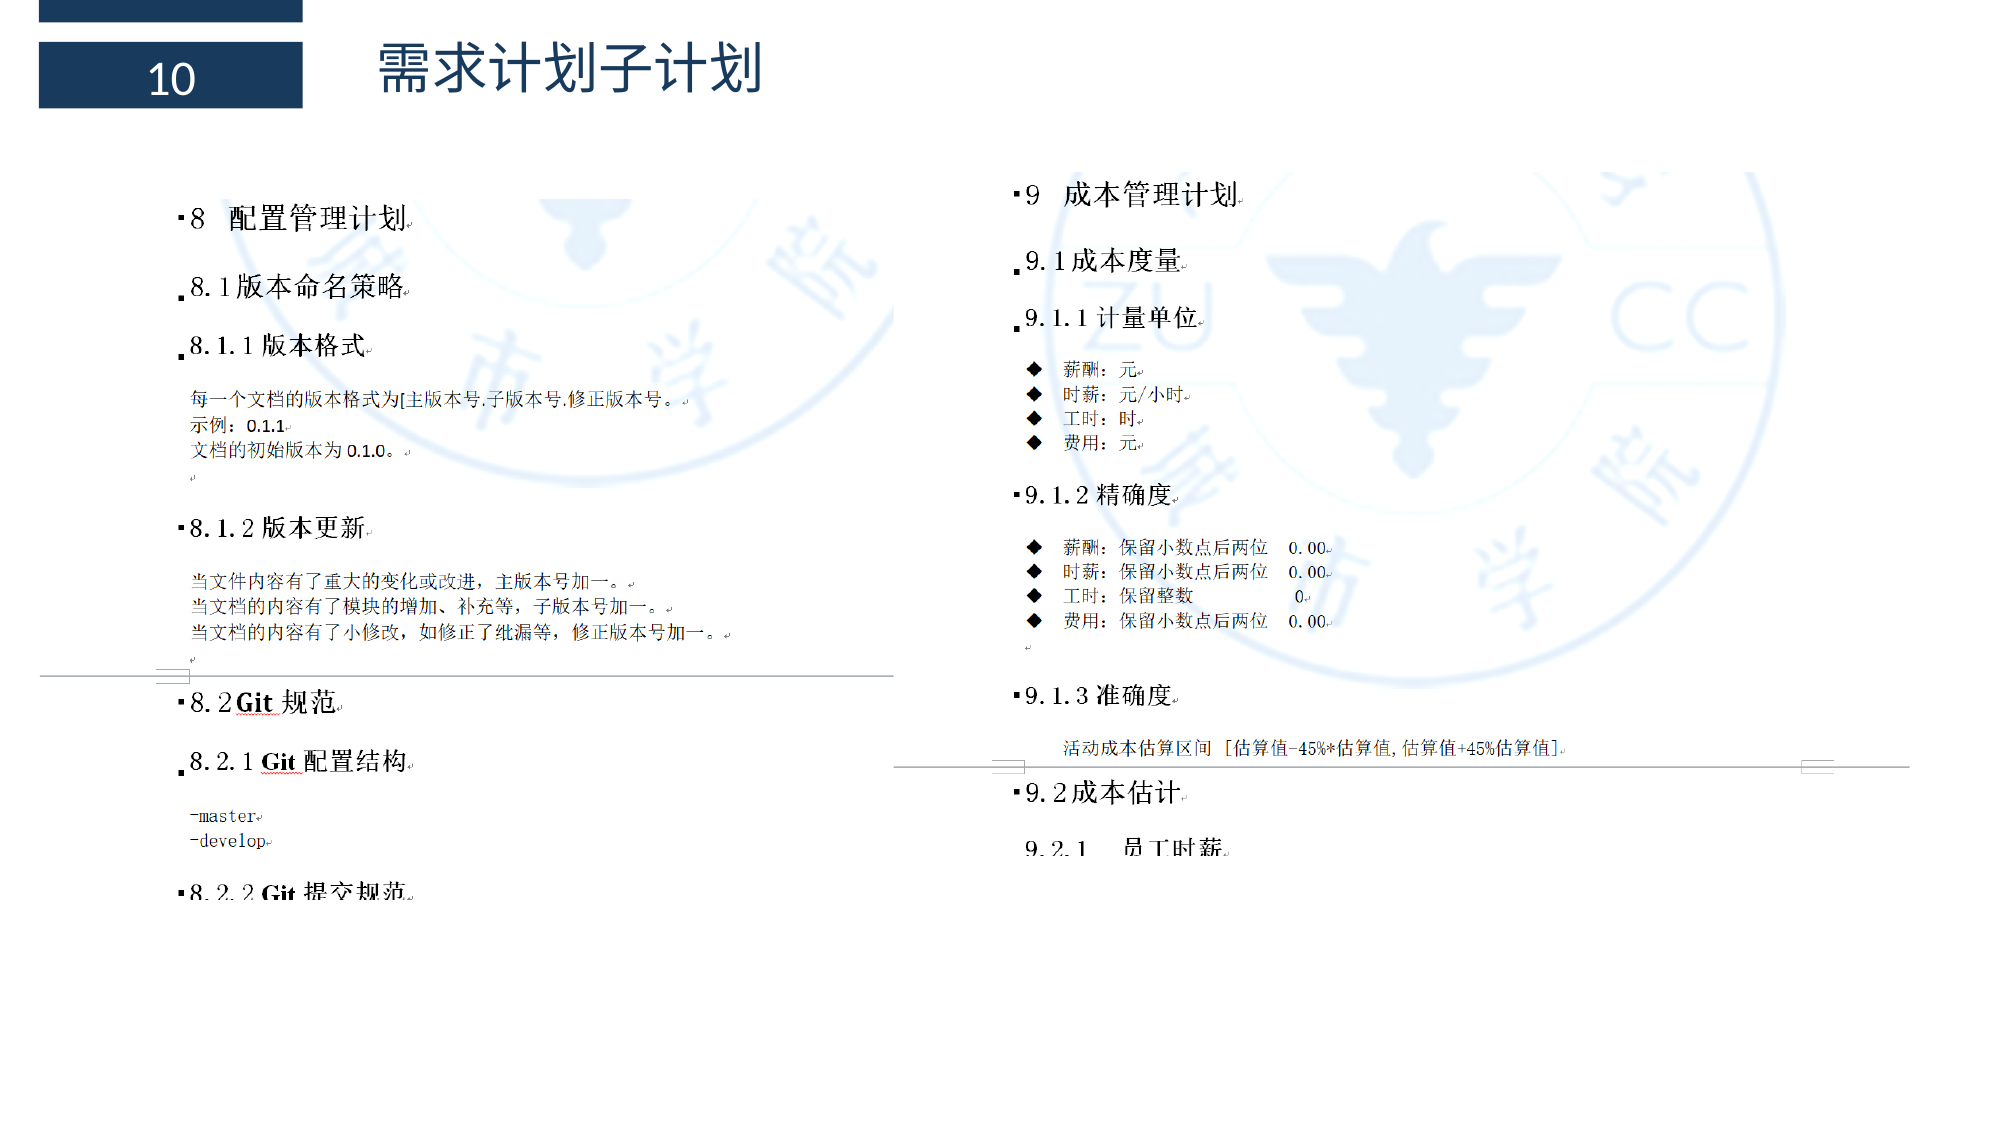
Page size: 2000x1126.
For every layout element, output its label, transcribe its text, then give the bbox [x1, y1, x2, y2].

text_box 10 [37, 40, 305, 111]
text_box 需求计划子计划 [361, 26, 1355, 108]
text_box [37, 0, 305, 24]
picture [39, 172, 1910, 900]
